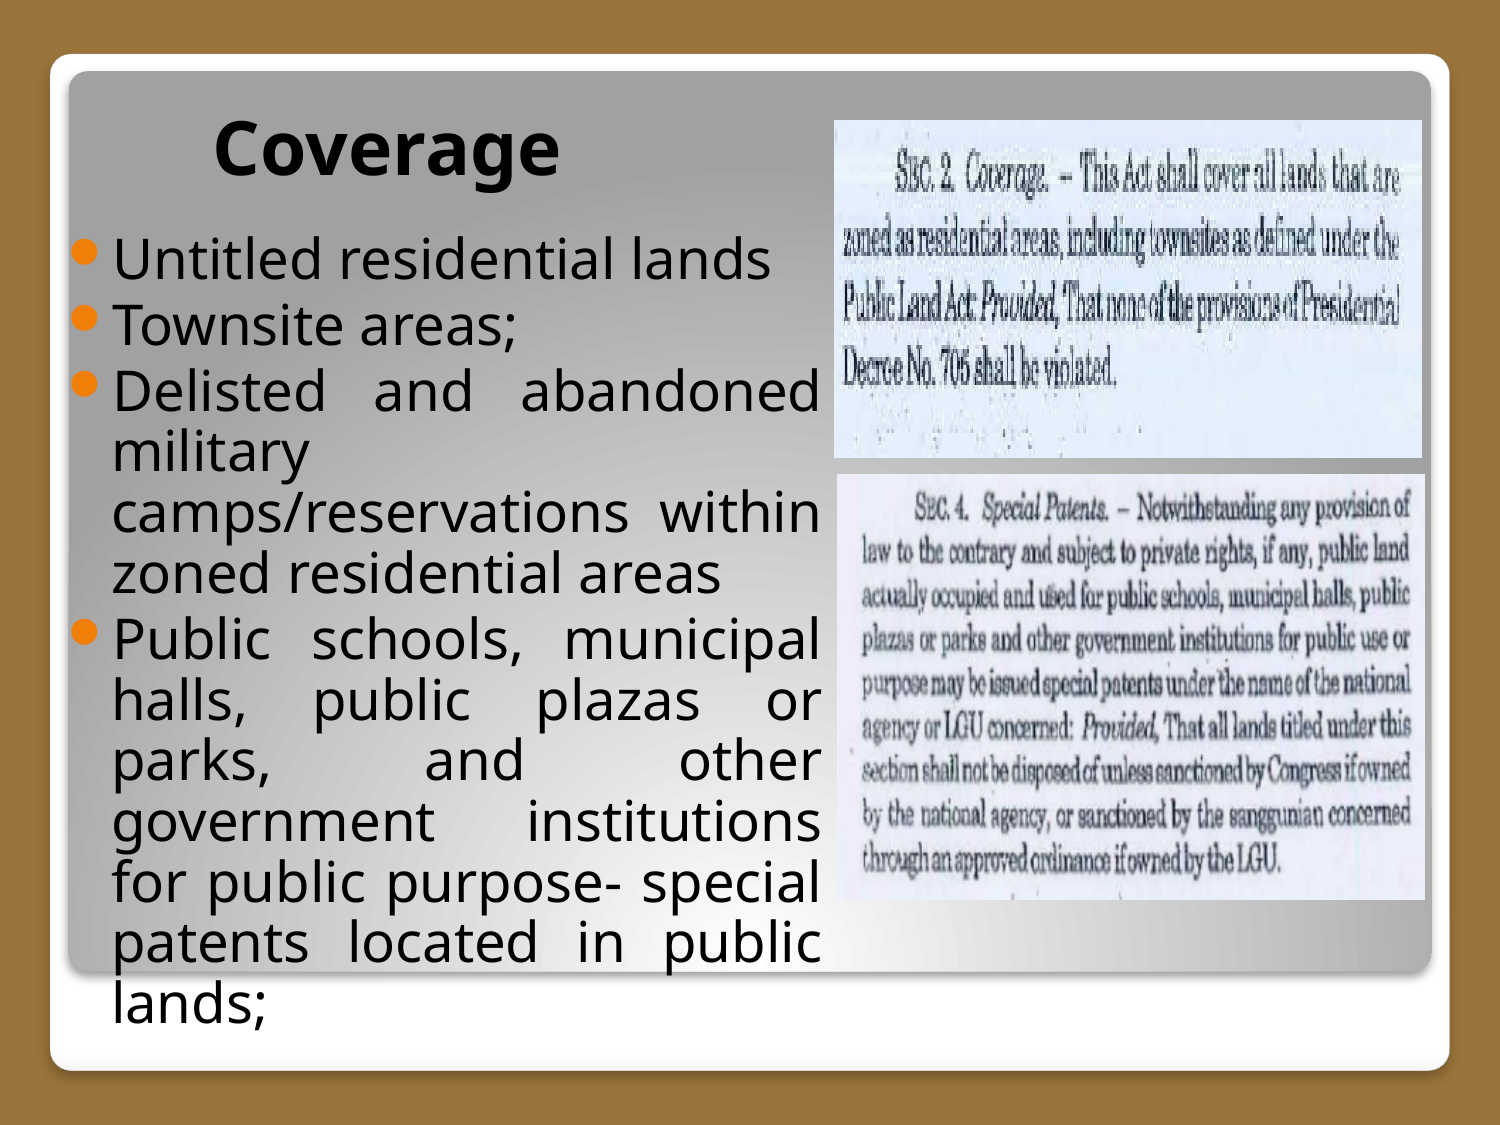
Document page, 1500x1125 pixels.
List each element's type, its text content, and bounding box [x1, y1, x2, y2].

list Untitled residential lands Townsite areas; Delisted and abandoned military camps/reservations within zoned residential areas Public schools, municipal halls, public plazas or parks, and other government institutions for public purpose- special patents located in public lands; [37, 215, 838, 1038]
title Coverage [150, 87, 625, 215]
picture [837, 474, 1426, 901]
picture [833, 120, 1422, 459]
